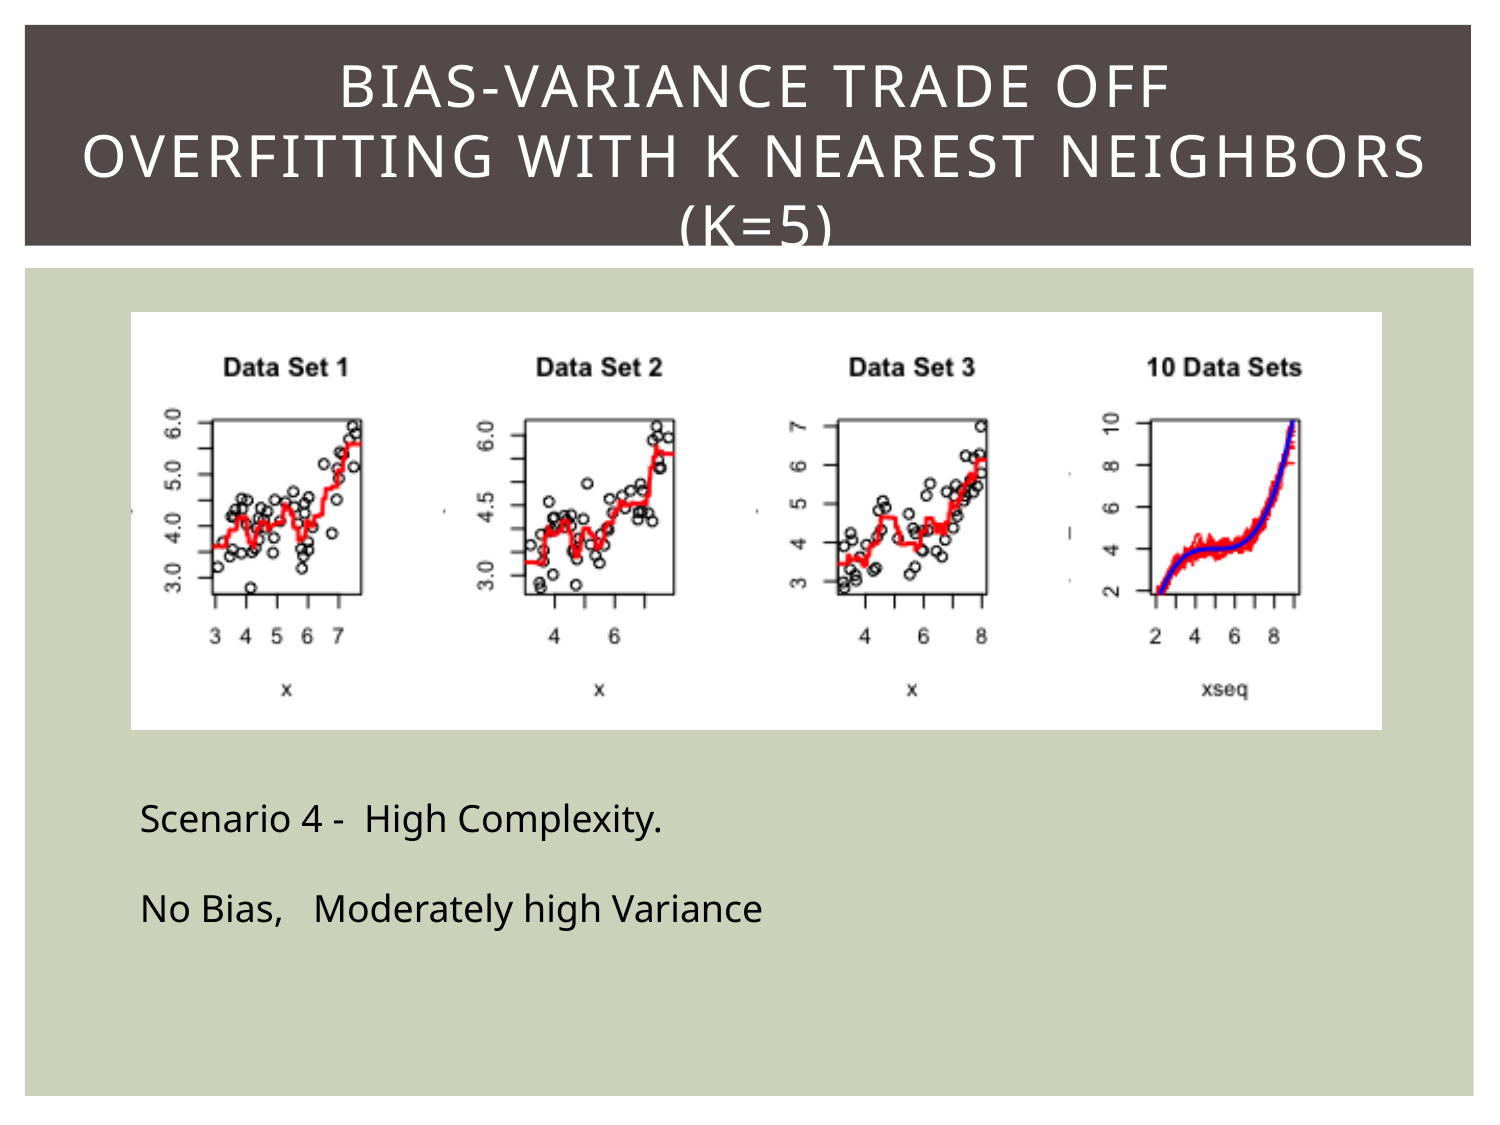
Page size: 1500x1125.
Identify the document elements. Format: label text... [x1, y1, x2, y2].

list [130, 312, 1382, 730]
text_box Scenario 4 - High Complexity. No Bias, Moderately high Variance [124, 787, 1375, 938]
title Bias-Variance Trade Off Overfitting with K Nearest Neighbors (k=5) [62, 58, 1450, 250]
